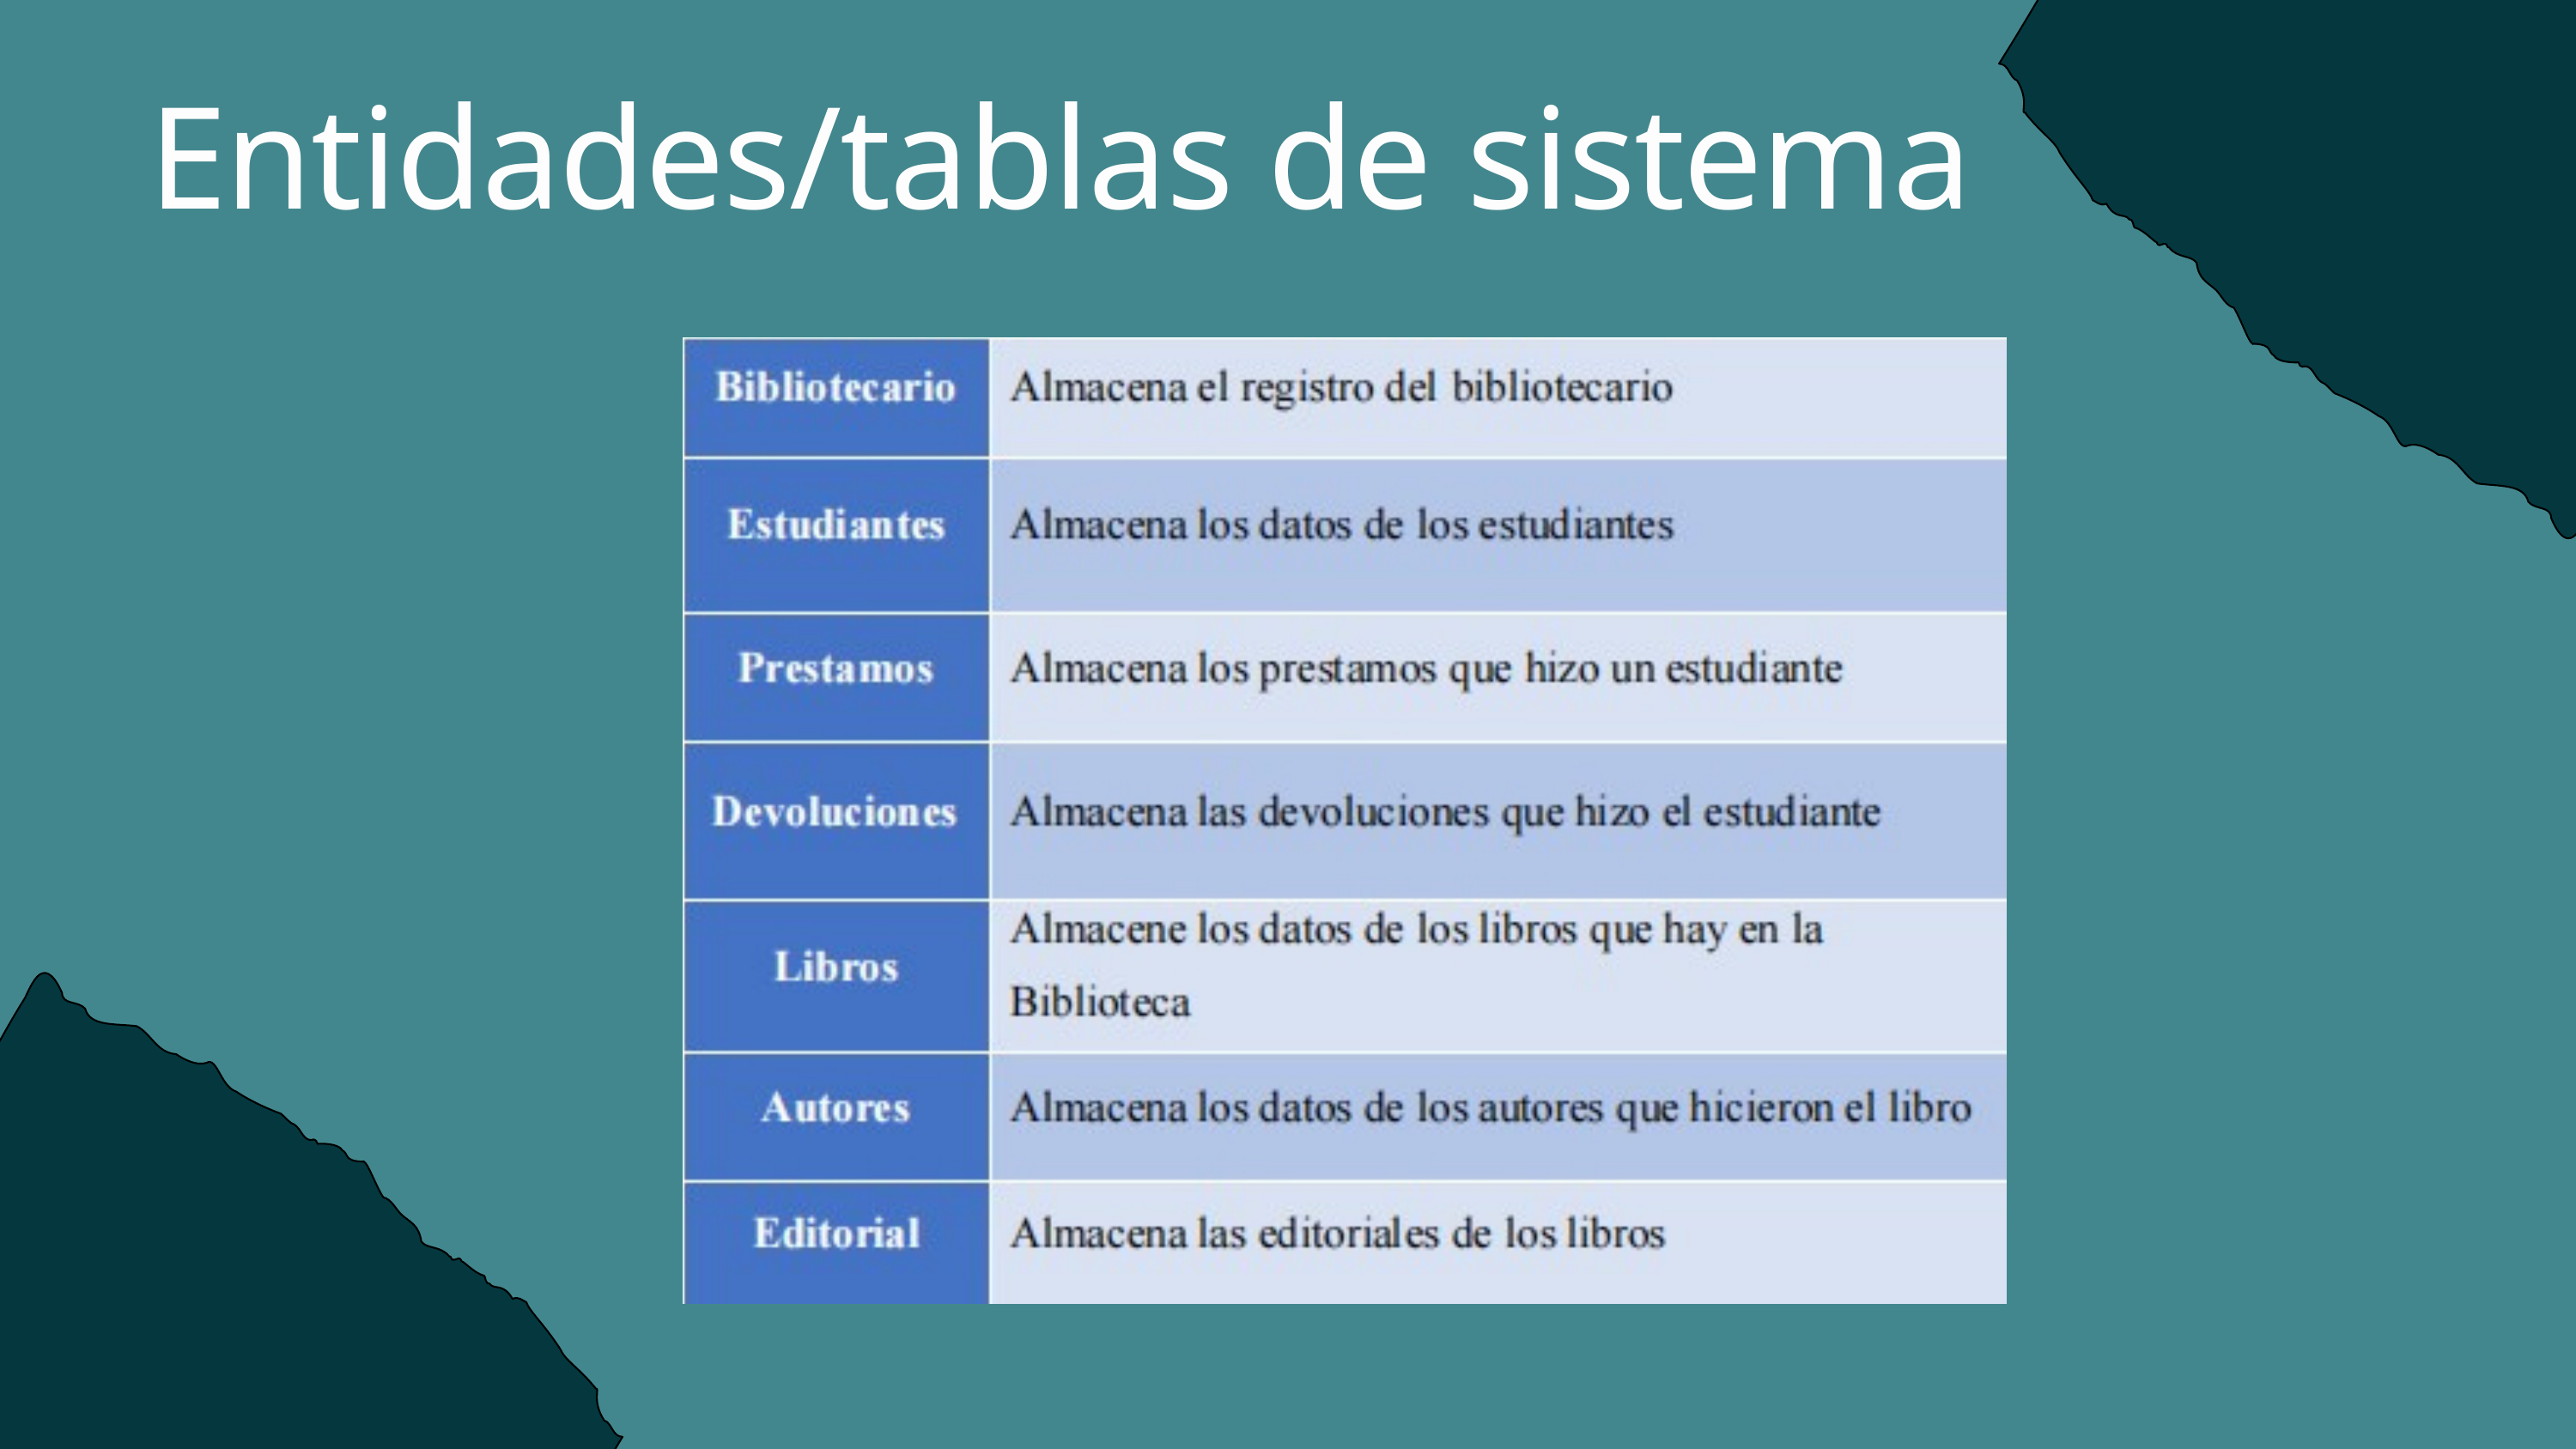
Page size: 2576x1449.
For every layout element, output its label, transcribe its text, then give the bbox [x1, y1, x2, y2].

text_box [2085, 0, 2576, 430]
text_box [0, 1078, 537, 1449]
text_box Entidades/tablas de sistema [0, 39, 2081, 238]
picture [683, 337, 2007, 1304]
